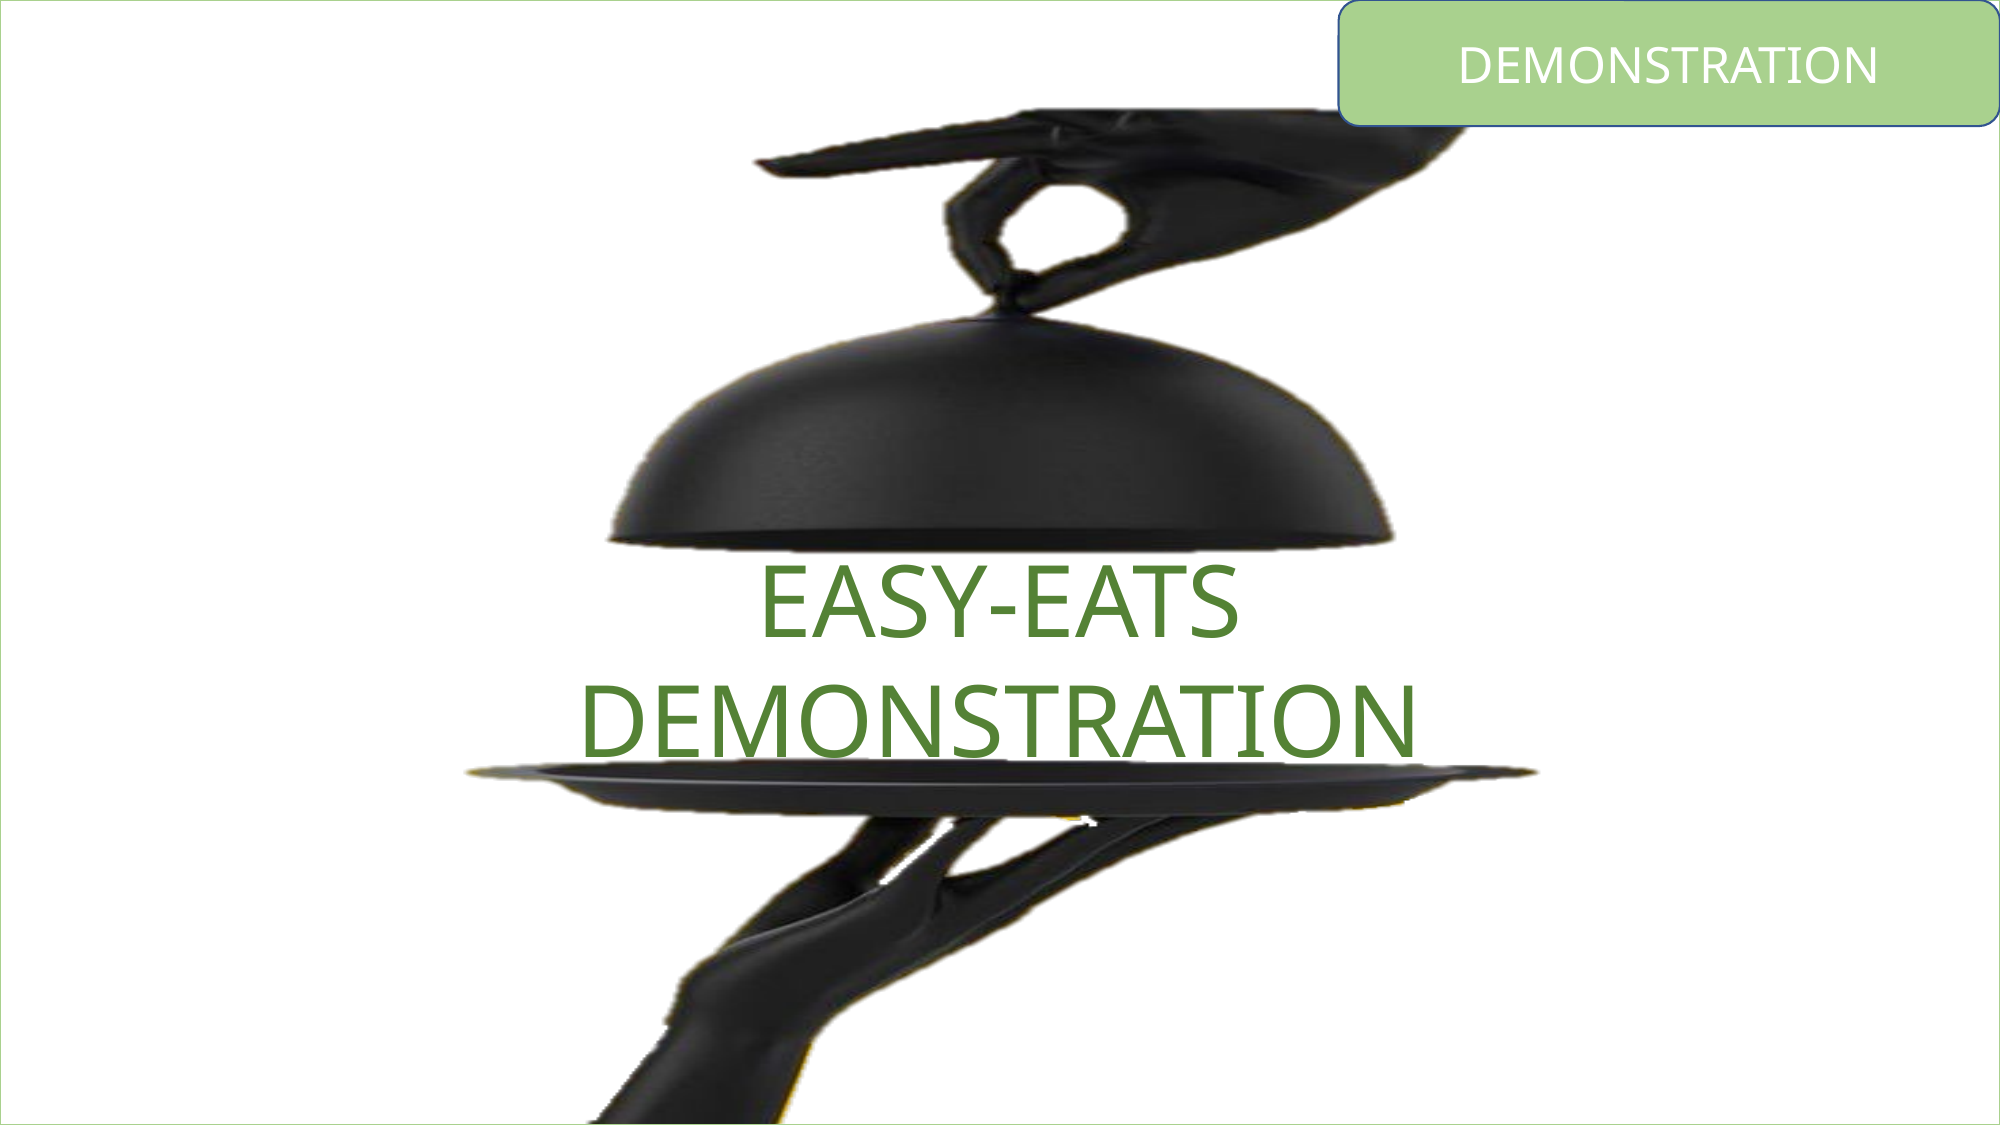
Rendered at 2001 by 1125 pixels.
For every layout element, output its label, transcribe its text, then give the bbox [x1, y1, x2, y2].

text_box DEMONSTRATION [1337, 0, 2000, 128]
text_box [0, 0, 2000, 1125]
text_box EASY-EATS DEMONSTRATION [381, 530, 1619, 785]
